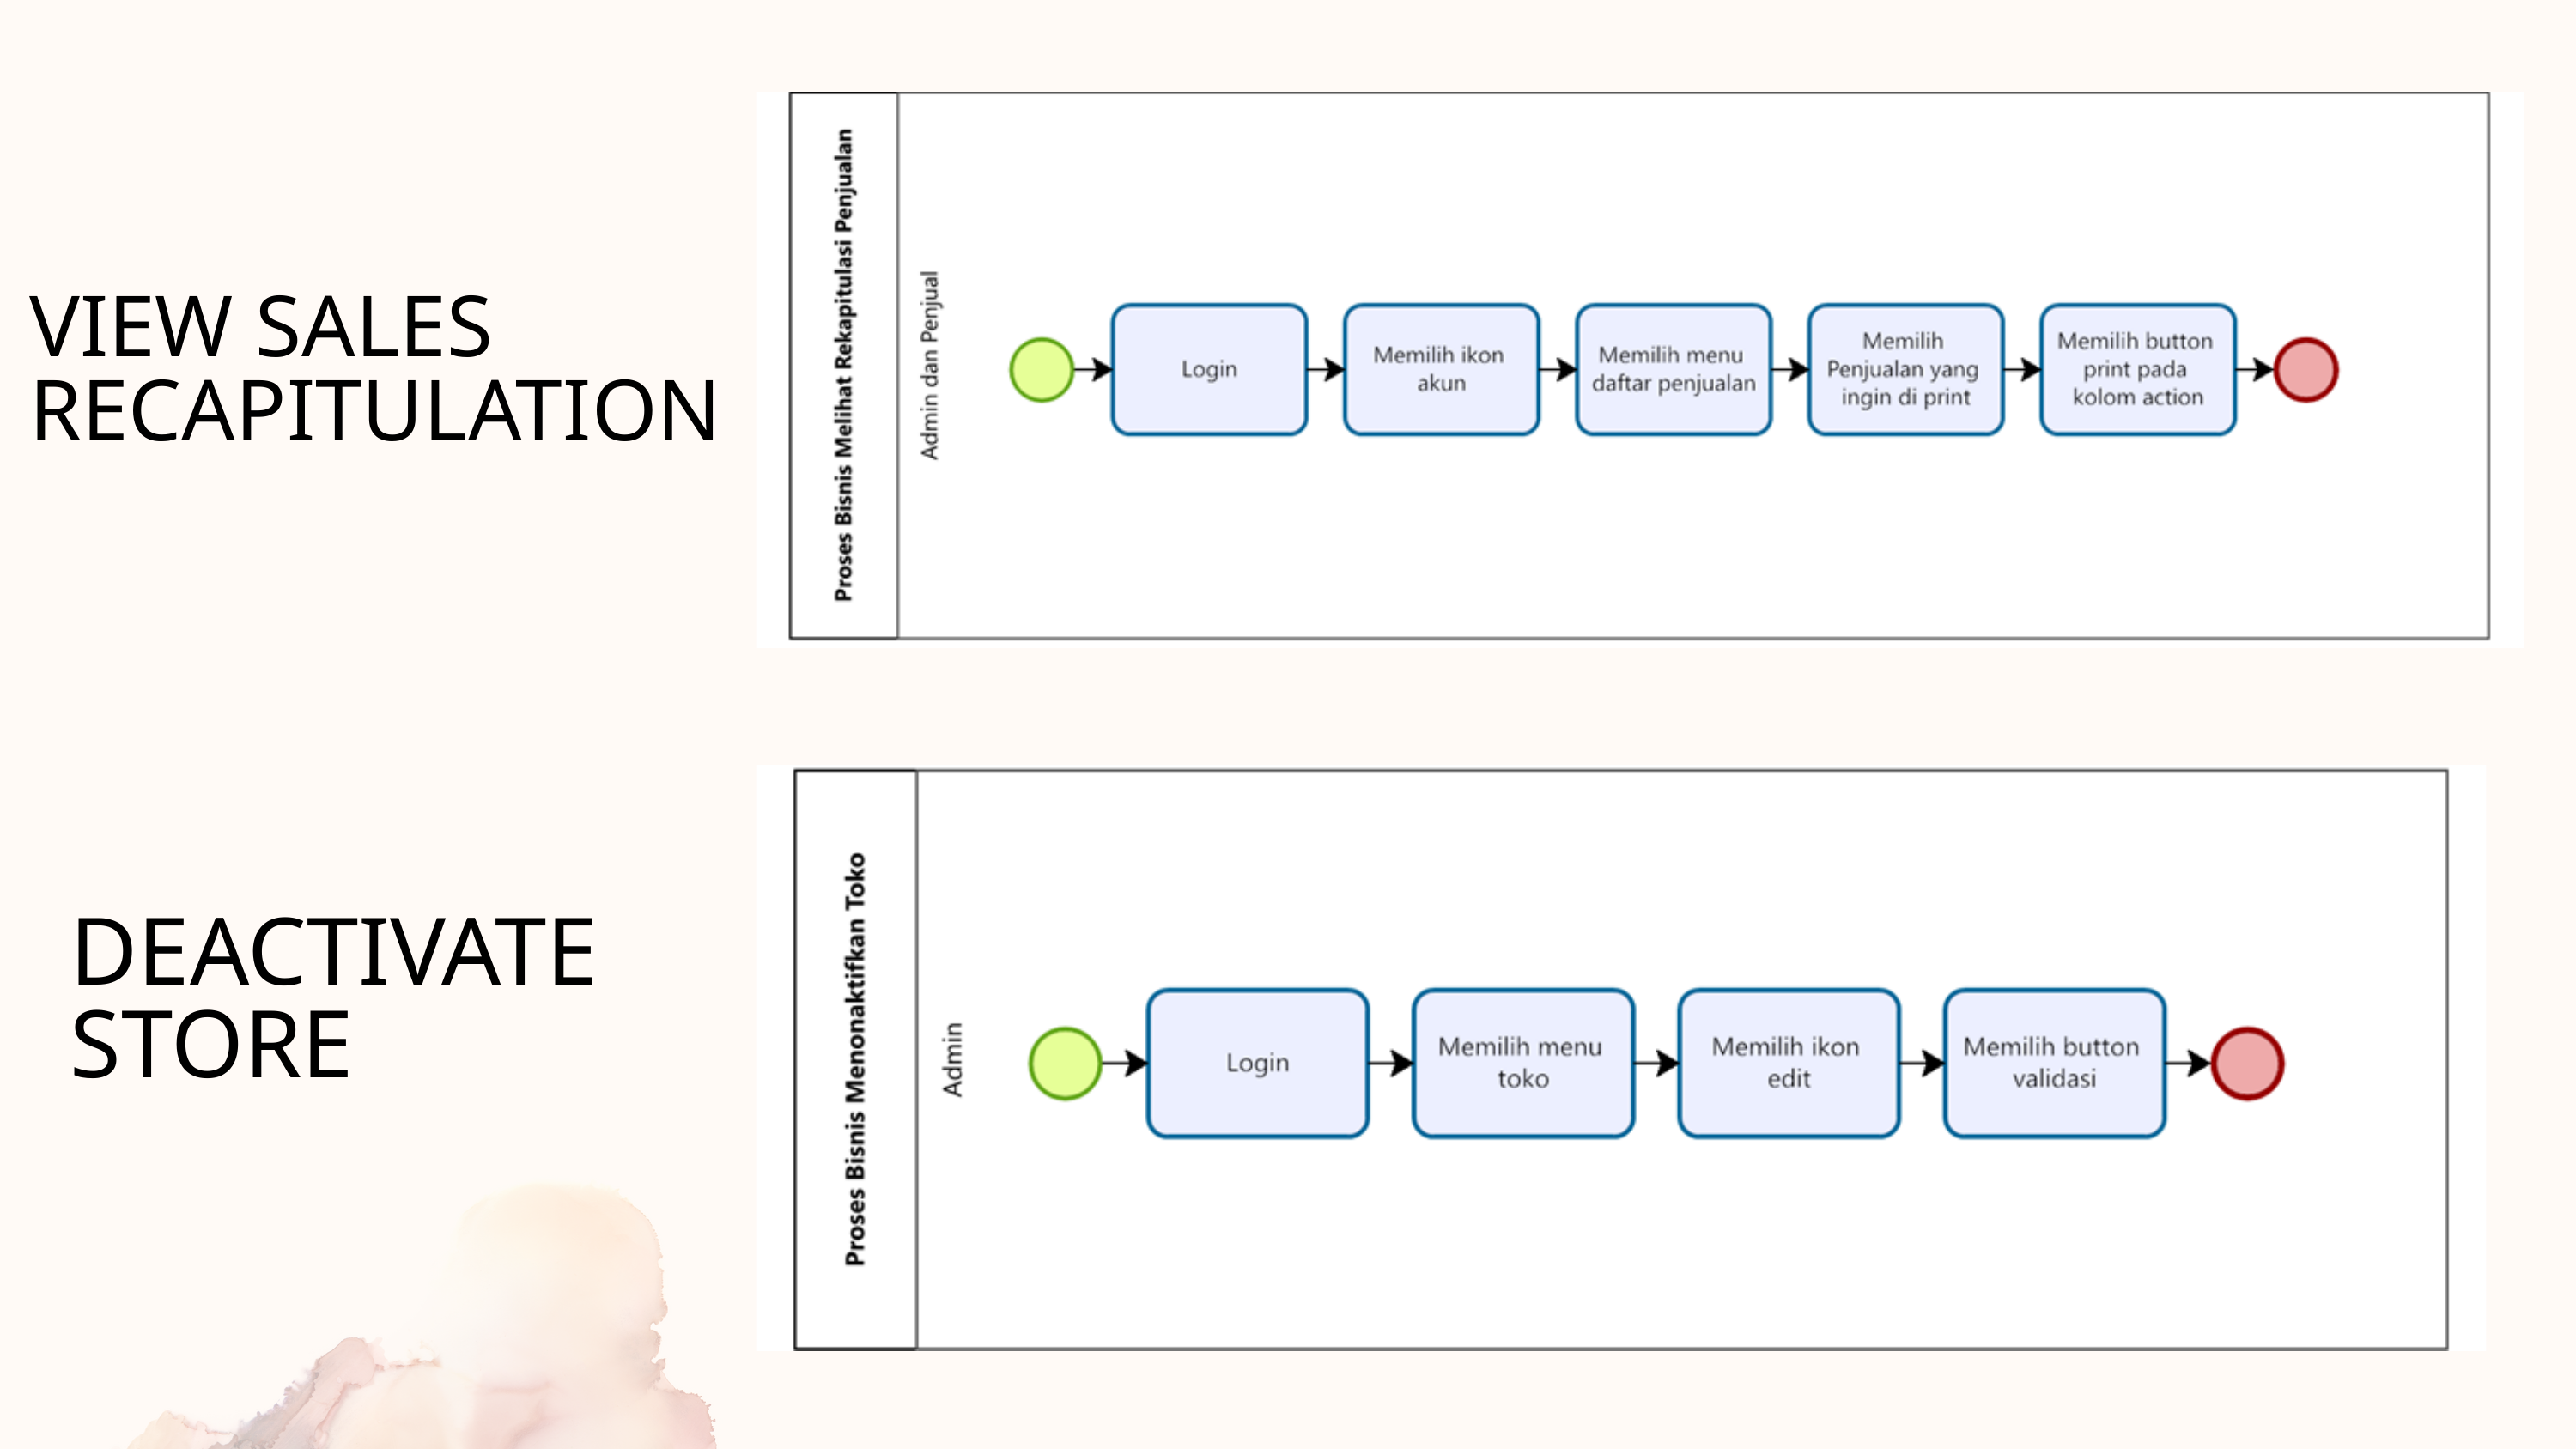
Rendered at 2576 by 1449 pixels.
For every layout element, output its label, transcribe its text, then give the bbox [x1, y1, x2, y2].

text_box DEACTIVATE STORE [70, 910, 757, 1097]
text_box [0, 1173, 740, 1449]
text_box [756, 92, 2524, 648]
text_box [756, 765, 2487, 1351]
text_box VIEW SALES RECAPITULATION [29, 288, 865, 458]
